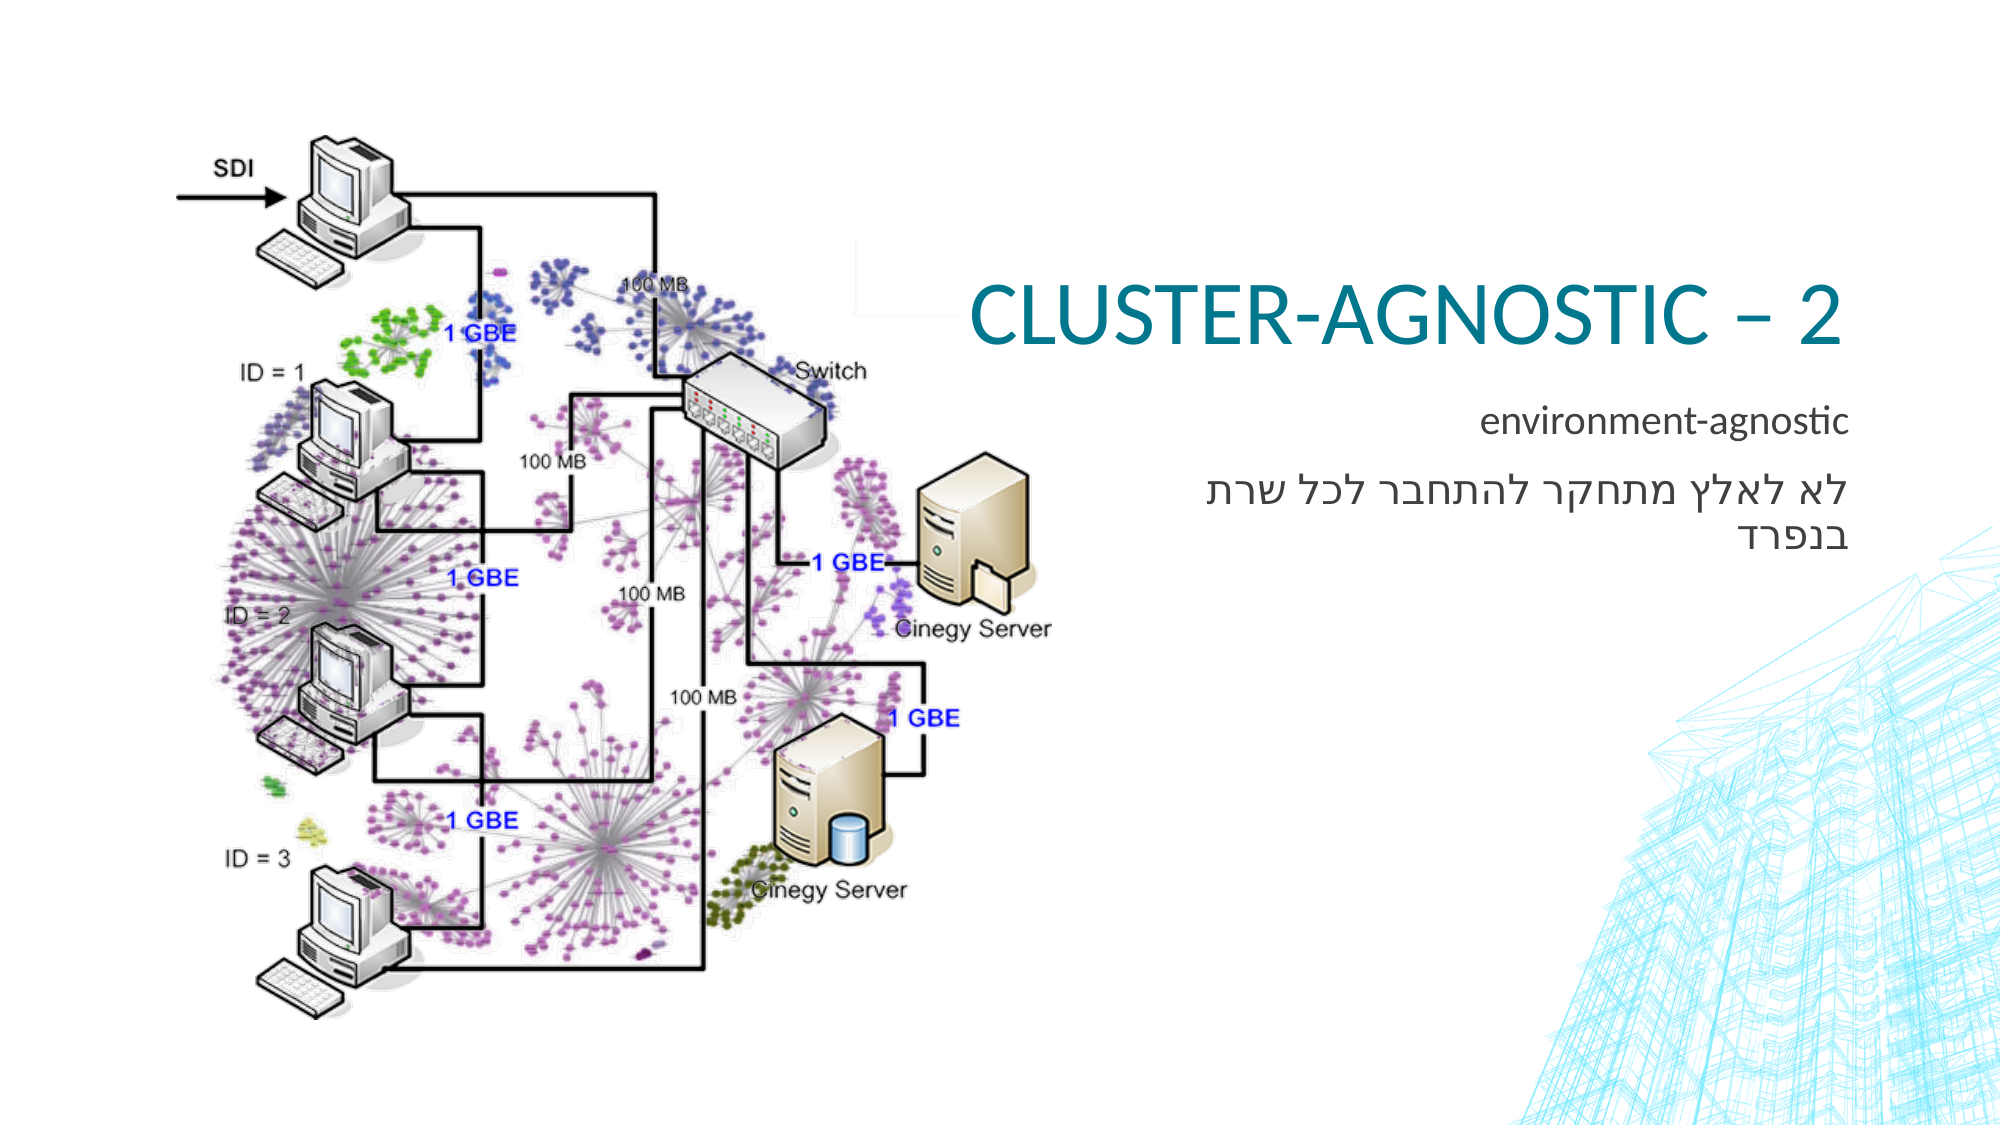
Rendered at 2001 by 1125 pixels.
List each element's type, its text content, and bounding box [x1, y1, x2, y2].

list environment-agnostic לא לאלץ מתחקר להתחבר לכל שרת בנפרד [1076, 391, 1865, 692]
title Cluster-agnostic – 2 [954, 70, 2000, 371]
picture [0, 0, 2001, 1125]
